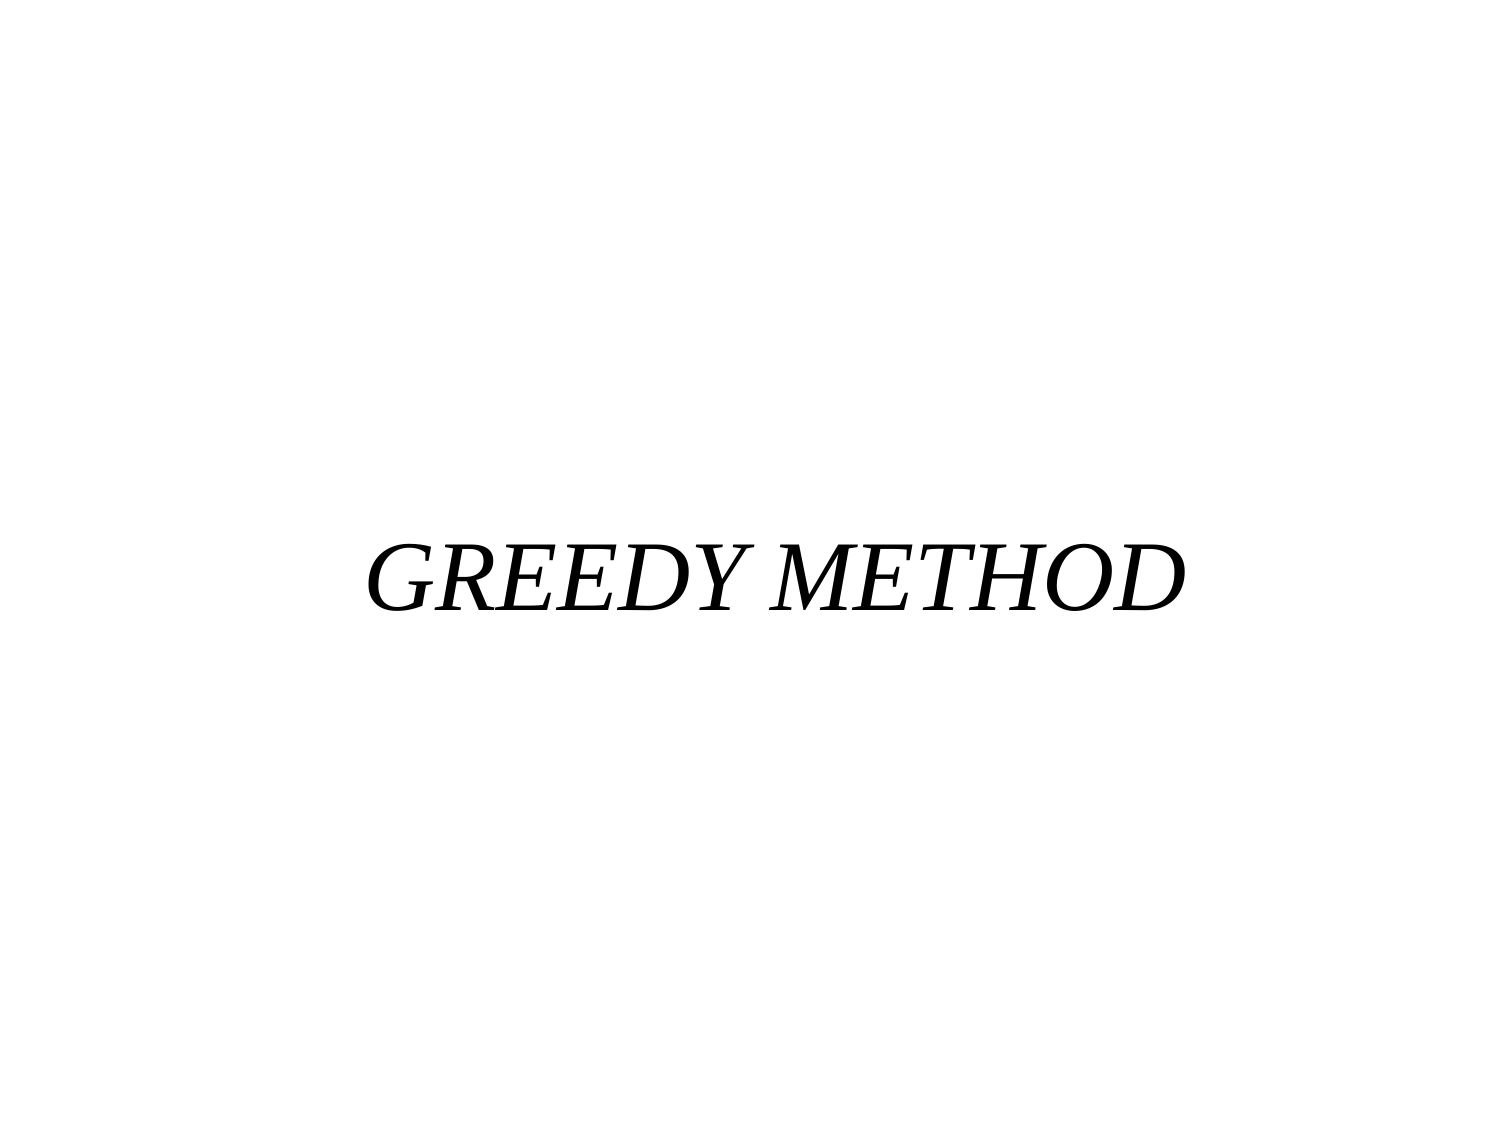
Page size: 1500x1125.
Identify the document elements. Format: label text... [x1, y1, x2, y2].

list GREEDY METHOD [99, 502, 1451, 658]
